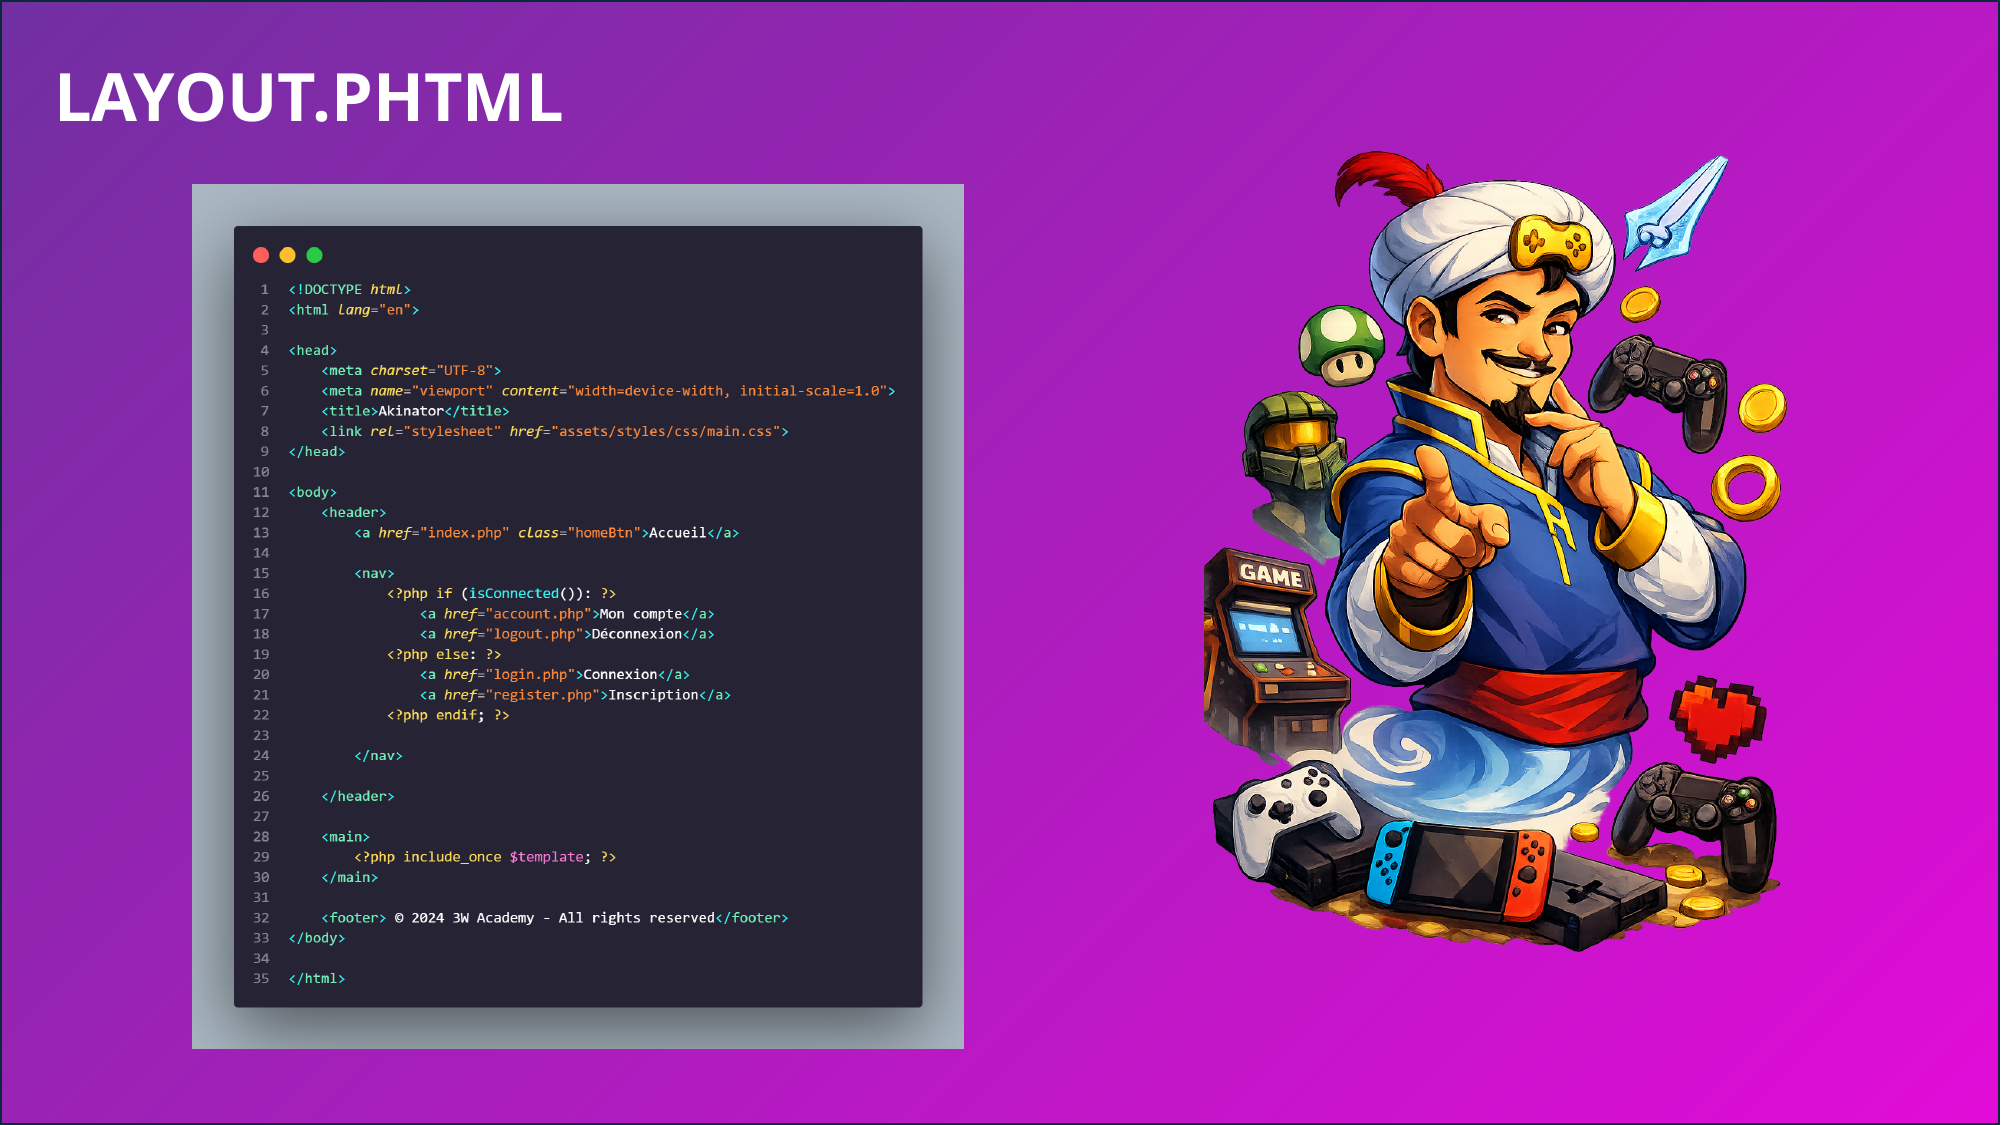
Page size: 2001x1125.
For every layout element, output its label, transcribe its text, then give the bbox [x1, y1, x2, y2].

text_box [0, 0, 2000, 1125]
picture [1203, 94, 1809, 1001]
text_box LAYOUT.PHTML [39, 47, 864, 142]
picture [191, 183, 965, 1049]
